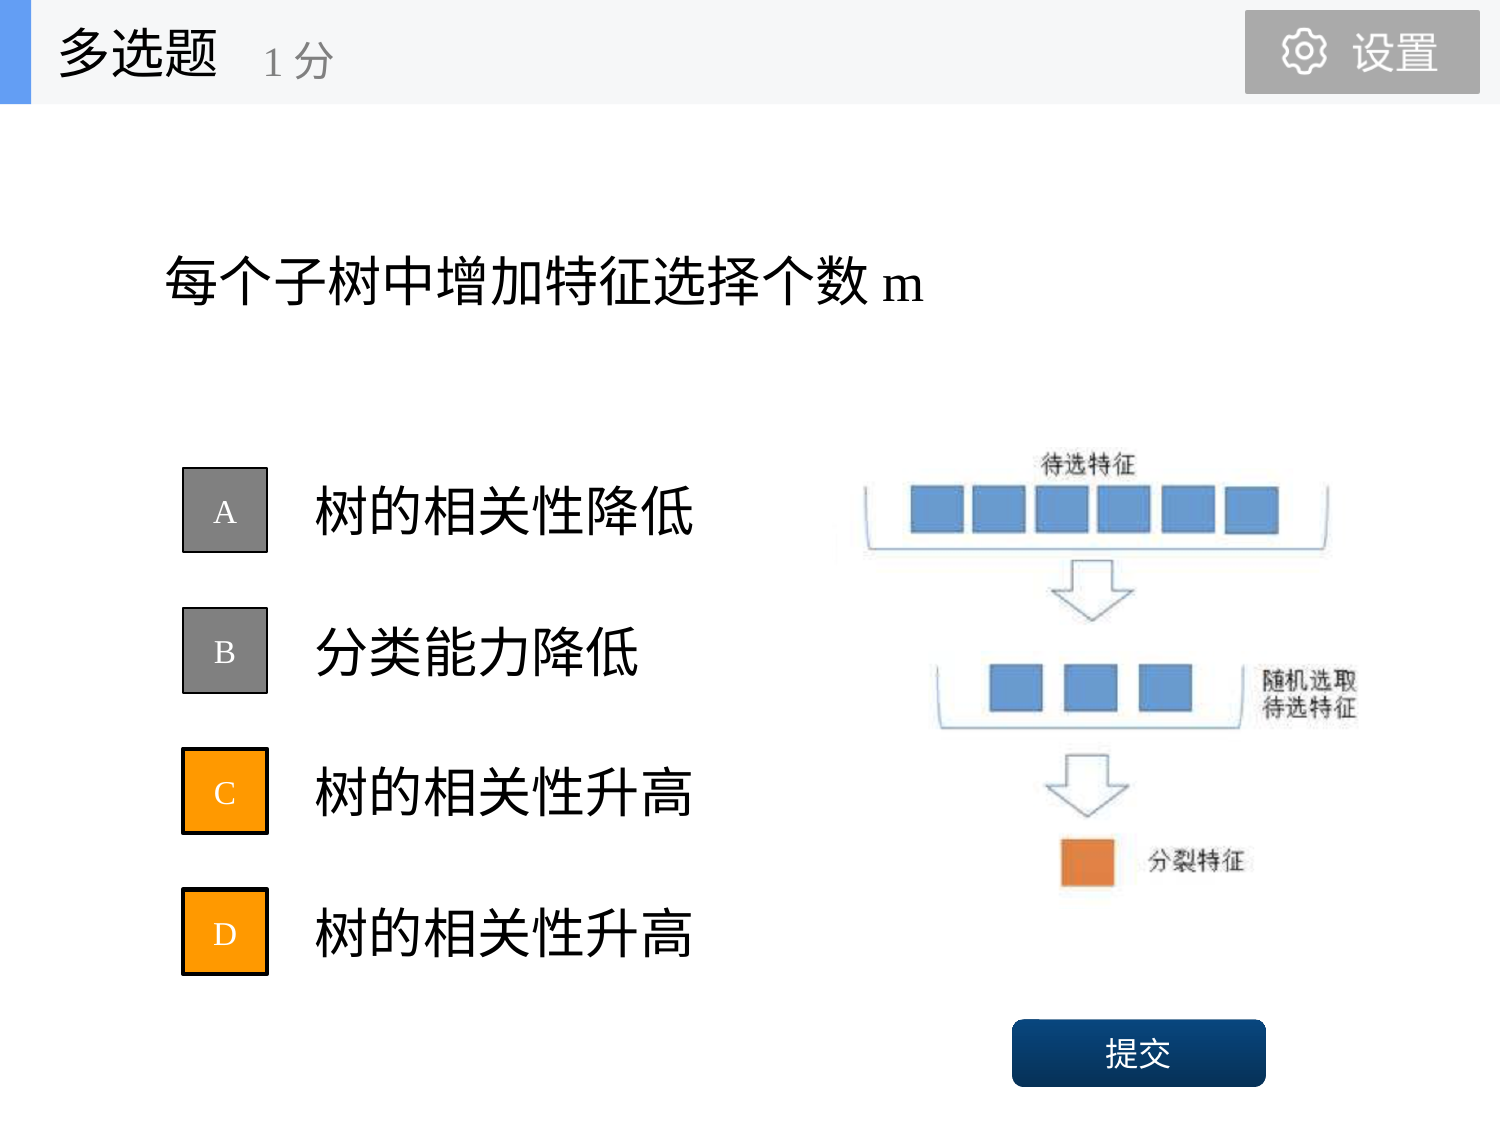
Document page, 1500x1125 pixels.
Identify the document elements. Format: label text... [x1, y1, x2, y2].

picture [1245, 10, 1480, 94]
text_box 树的相关性降低 [299, 456, 827, 563]
text_box B [182, 608, 268, 693]
text_box 提交 [1012, 1019, 1266, 1088]
picture [832, 446, 1407, 909]
text_box 每个子树中增加特征选择个数m [149, 113, 1350, 456]
text_box A [182, 467, 268, 552]
text_box 树的相关性升高 [299, 878, 1350, 985]
text_box 树的相关性升高 [299, 738, 827, 844]
text_box 分类能力降低 [299, 597, 827, 703]
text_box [0, 0, 1500, 105]
text_box C [182, 748, 268, 834]
text_box D [182, 889, 268, 974]
